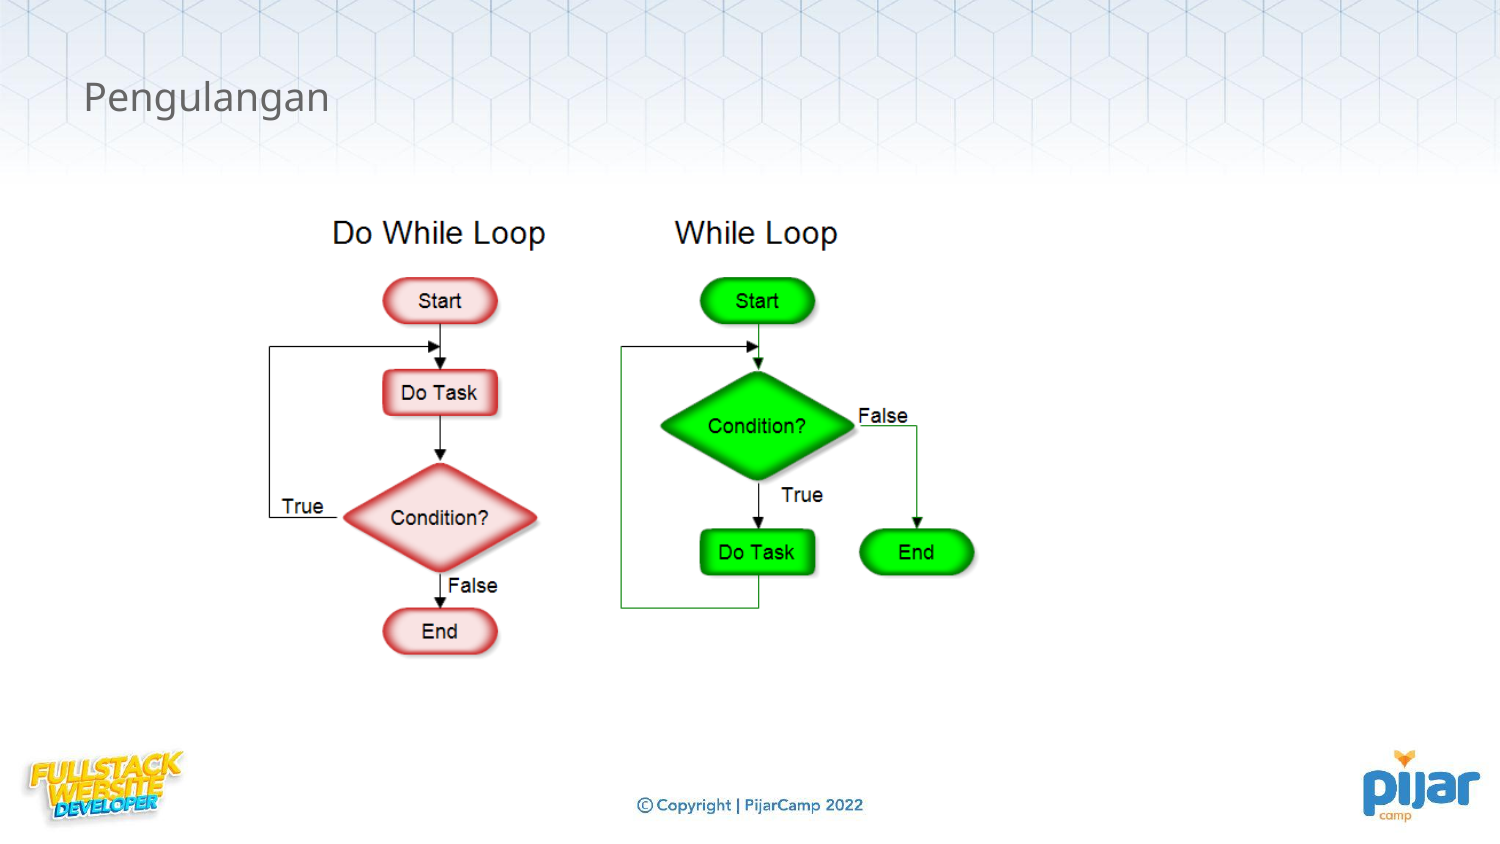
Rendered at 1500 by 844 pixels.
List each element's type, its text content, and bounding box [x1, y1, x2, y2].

subtitle Pengulangan [68, 56, 1030, 147]
picture [0, 0, 1500, 844]
subtitle [68, 172, 1431, 715]
